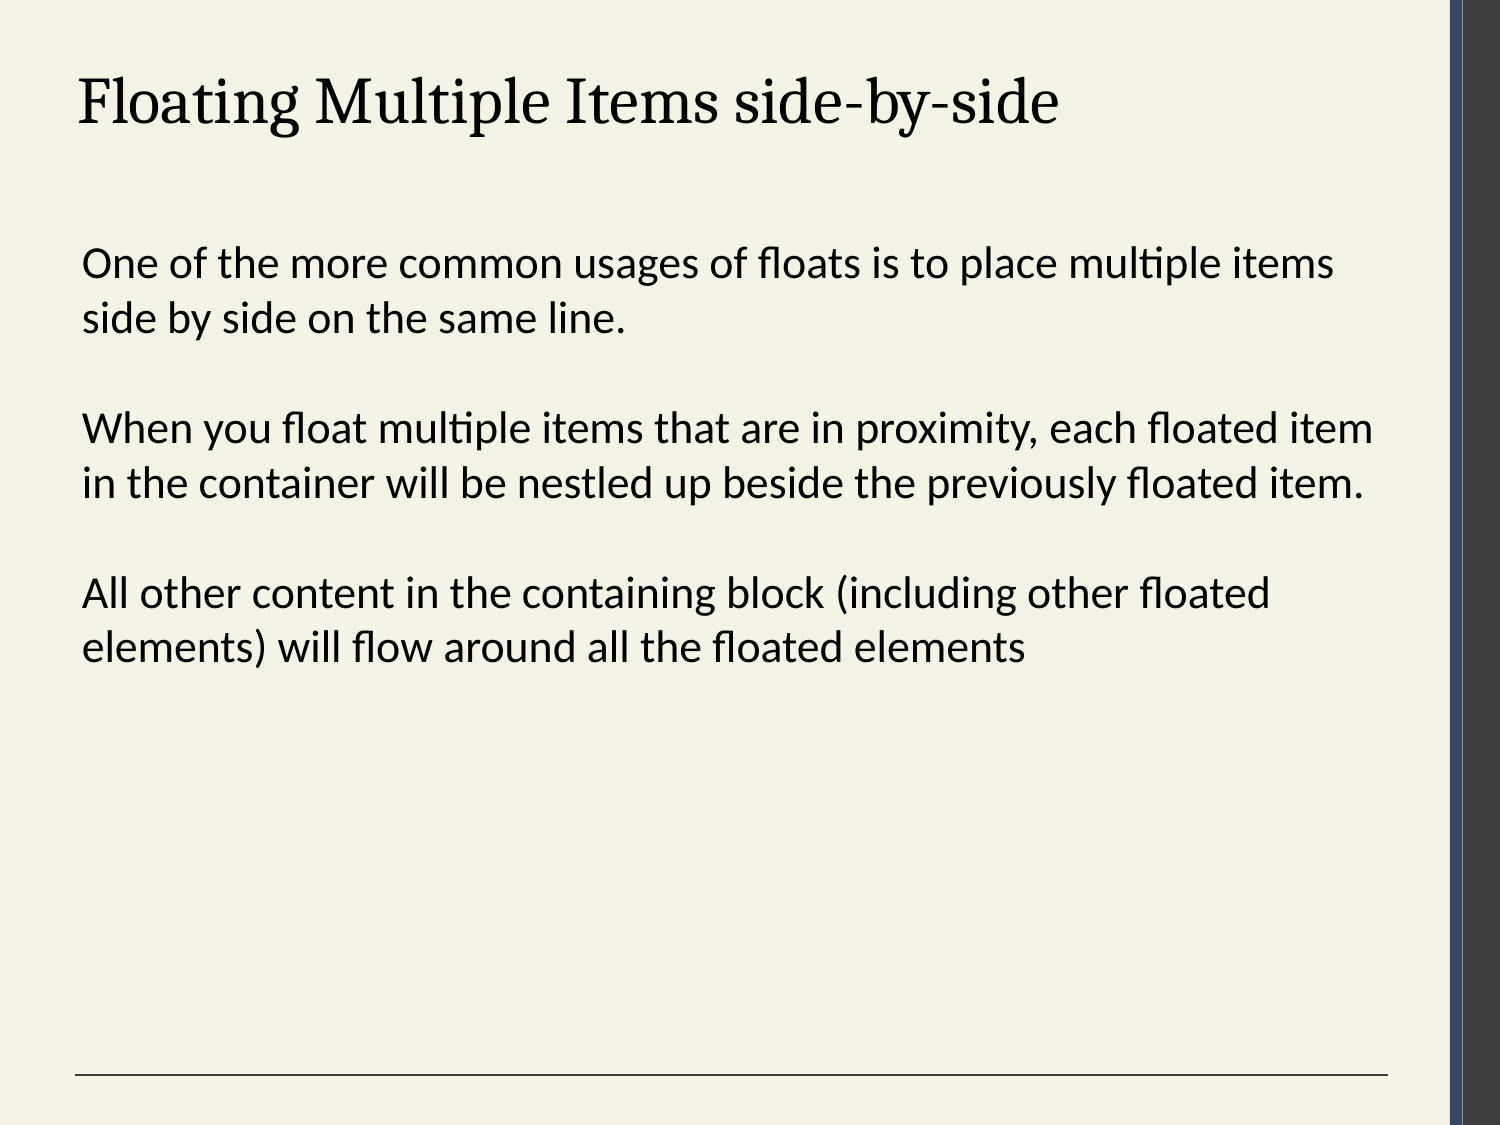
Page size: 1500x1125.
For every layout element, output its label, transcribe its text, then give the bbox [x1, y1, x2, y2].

text_box Floating Multiple Items side-by-side [62, 49, 1400, 145]
text_box One of the more common usages of floats is to place multiple items side by side on the same line. When you float multiple items that are in proximity, each floated item in the container will be nestled up beside the previously floated item. All other content in the containing block (including other floated elements) will flow around all the floated elements [67, 224, 1400, 680]
